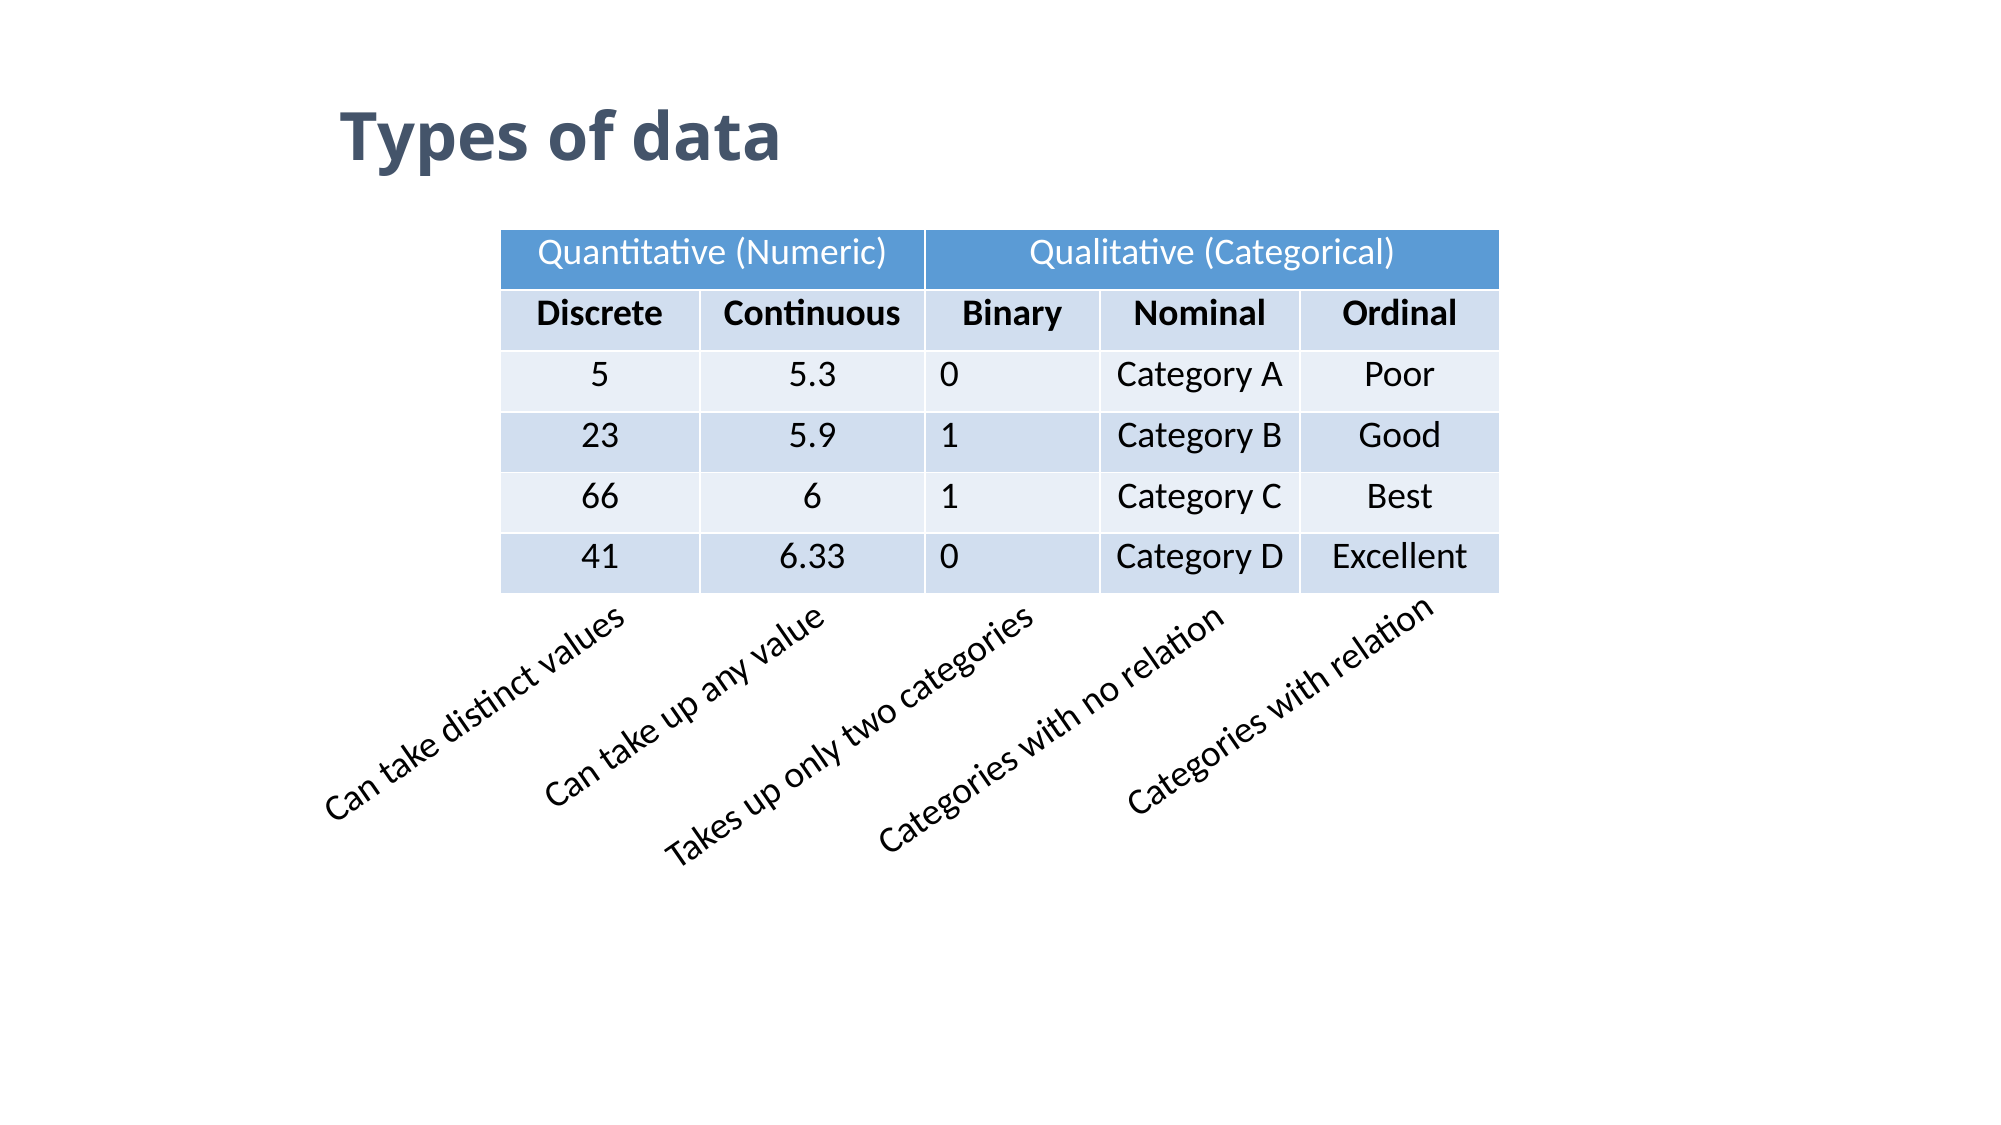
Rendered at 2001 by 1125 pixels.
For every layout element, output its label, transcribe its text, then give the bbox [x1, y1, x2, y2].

table_header Quantitative (Numeric) [501, 230, 924, 289]
table_cell 23 [501, 413, 699, 472]
table_cell 41 [501, 534, 699, 593]
text_box Takes up only two categories [639, 576, 1057, 892]
table_cell 5 [501, 352, 699, 411]
table_cell Discrete [501, 291, 699, 350]
table_cell Continuous [701, 291, 924, 350]
text_box Categories with relation [1099, 566, 1457, 840]
table_cell Poor [1301, 352, 1499, 411]
table_cell 6.33 [701, 534, 924, 593]
table_cell Best [1301, 473, 1499, 532]
title Types of data [324, 45, 1675, 233]
table_cell Category A [1101, 352, 1299, 411]
table_cell 1 [926, 413, 1099, 472]
table_cell Binary [926, 291, 1099, 350]
table_cell Nominal [1101, 291, 1299, 350]
table_cell 1 [926, 473, 1099, 532]
table_cell Category D [1101, 534, 1299, 593]
table_cell 5.3 [701, 352, 924, 411]
table_cell Ordinal [1301, 291, 1499, 350]
text_box Categories with no relation [851, 576, 1248, 878]
text_box Can take distinct values [297, 576, 648, 846]
table_cell Category B [1101, 413, 1299, 472]
table_cell 5.9 [701, 413, 924, 472]
table_cell Category C [1101, 473, 1299, 532]
table_cell 66 [501, 473, 699, 532]
table_header Qualitative (Categorical) [926, 230, 1499, 289]
table_cell Excellent [1301, 534, 1499, 593]
table_cell 0 [926, 534, 1099, 593]
table_cell 0 [926, 352, 1099, 411]
table_cell 6 [701, 473, 924, 532]
text_box Can take up any value [517, 576, 848, 832]
table_cell Good [1301, 413, 1499, 472]
